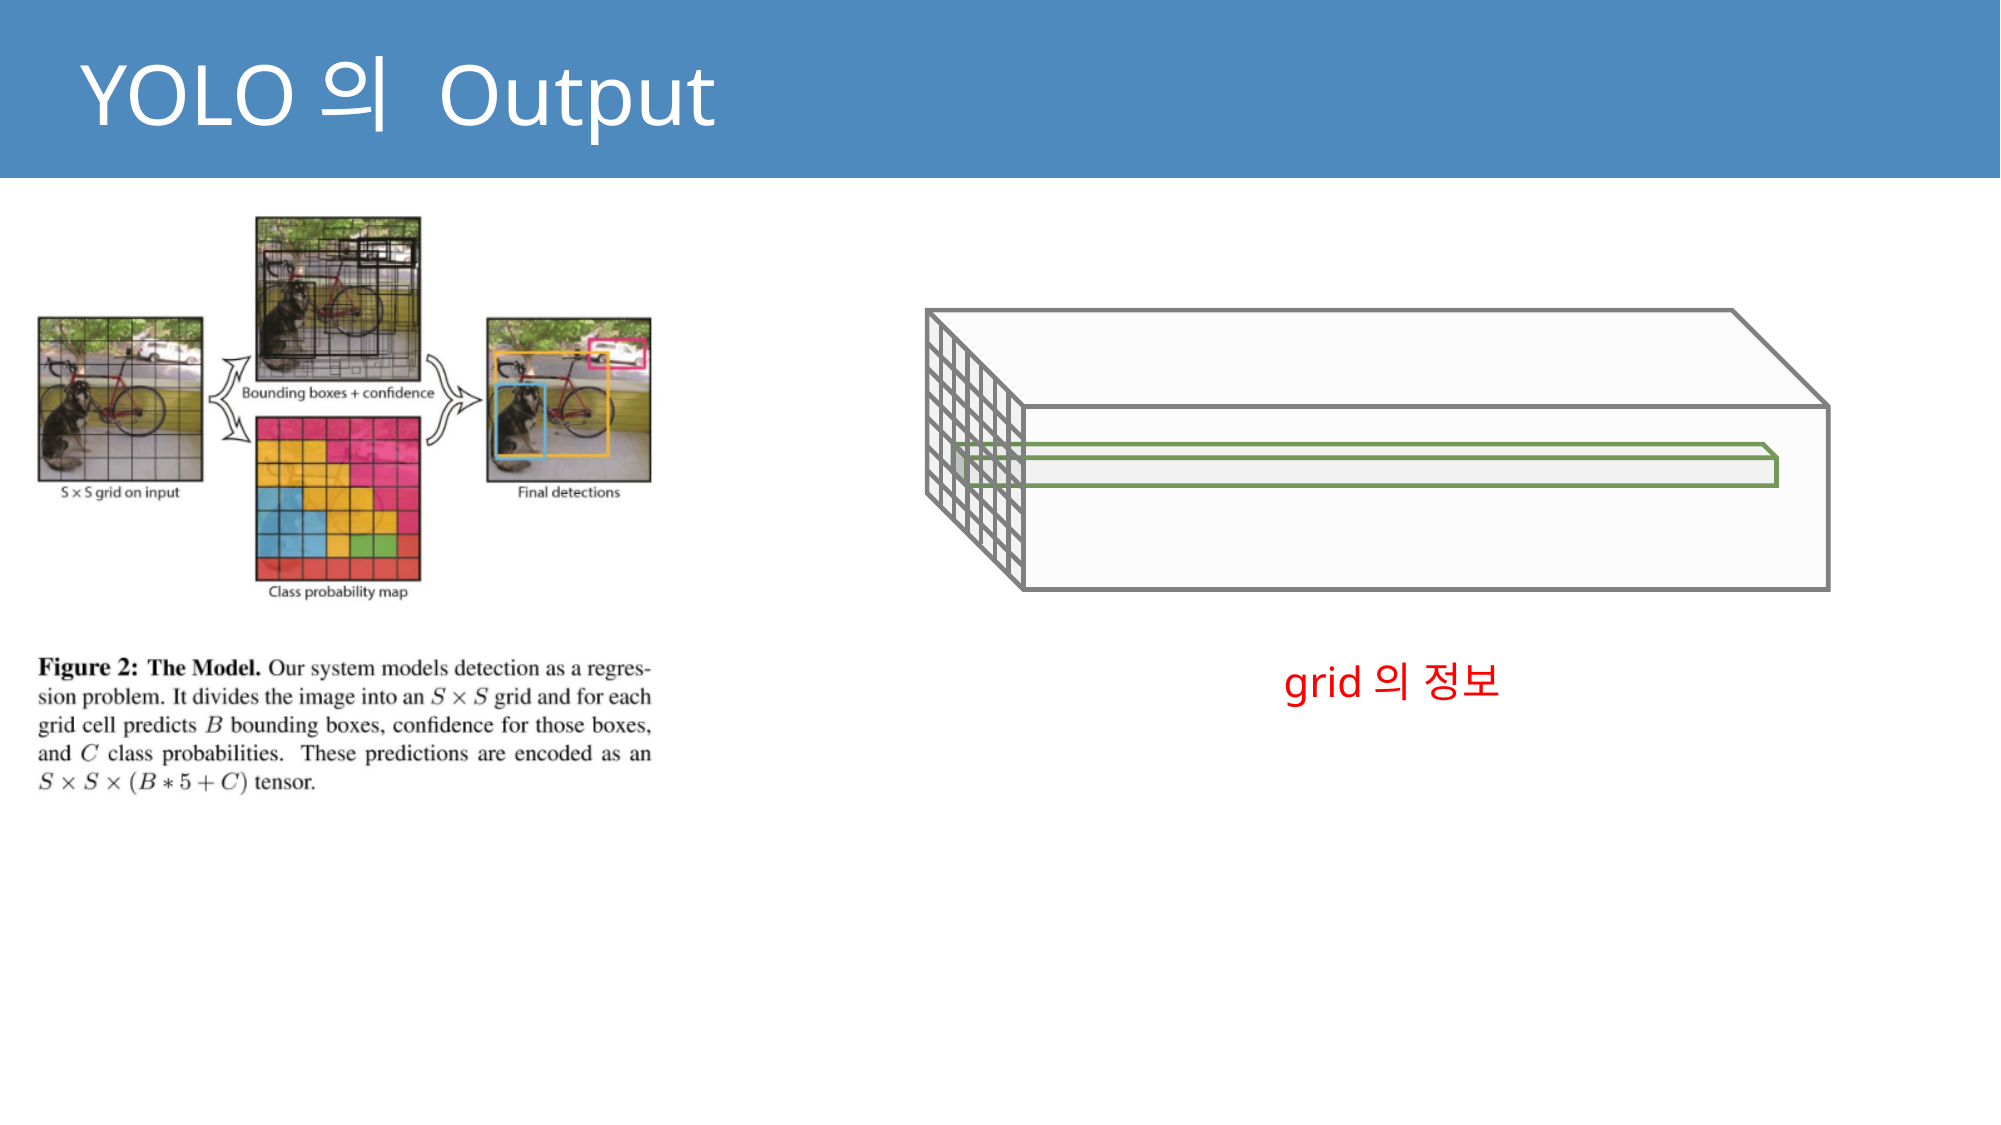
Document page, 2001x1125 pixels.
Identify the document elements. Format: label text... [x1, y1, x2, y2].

text_box YOLO의 Output [65, 34, 732, 150]
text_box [927, 310, 1829, 590]
text_box grid의 정보 [1231, 648, 1554, 714]
picture [27, 194, 659, 809]
